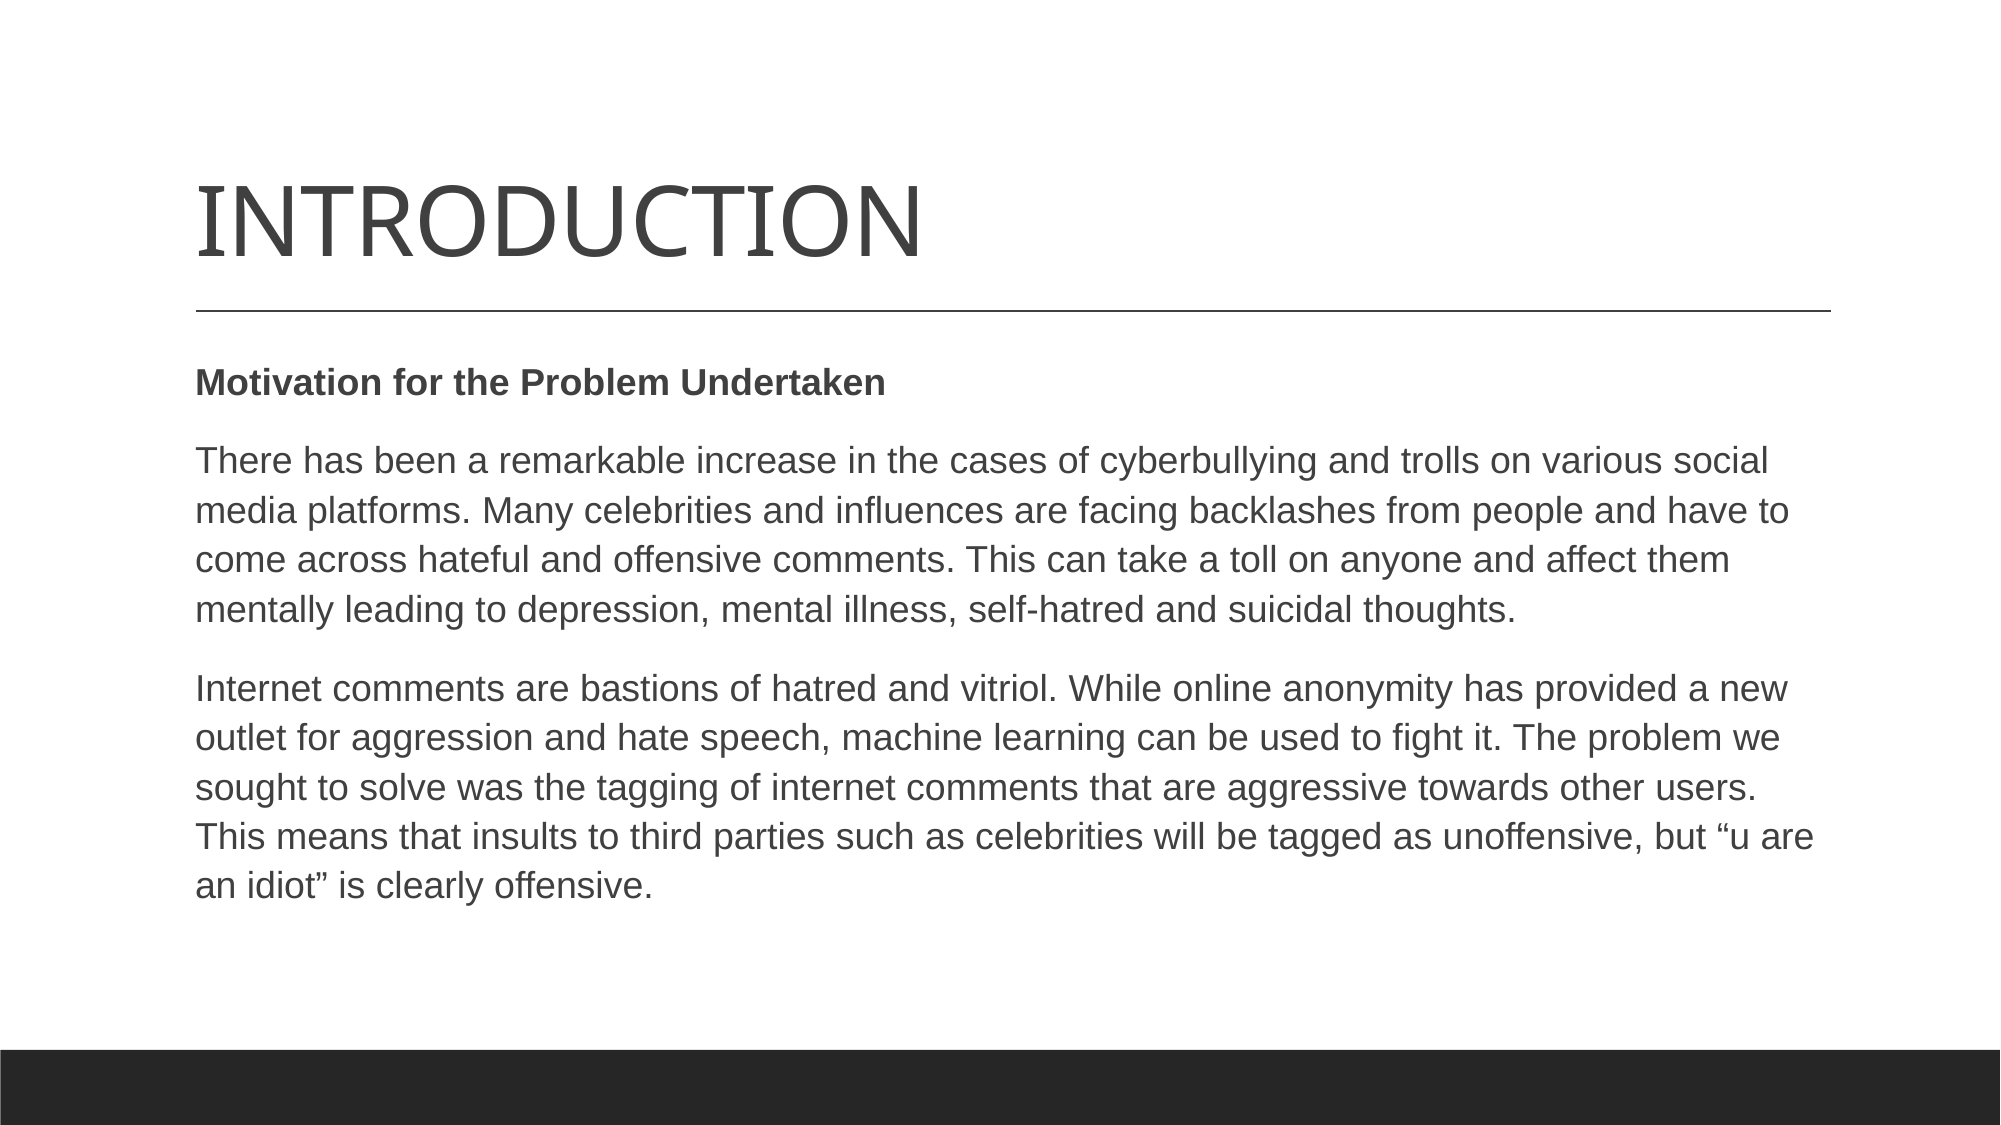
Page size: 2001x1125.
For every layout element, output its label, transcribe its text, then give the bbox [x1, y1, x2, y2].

title INTRODUCTION [180, 47, 1830, 285]
list Motivation for the Problem Undertaken There has been a remarkable increase in the cases of cyberbullying and trolls on various social media platforms. Many celebrities and influences are facing backlashes from people and have to come across hateful and offensive comments. This can take a toll on anyone and affect them mentally leading to depression, mental illness, self-hatred and suicidal thoughts. Internet comments are bastions of hatred and vitriol. While online anonymity has provided a new outlet for aggression and hate speech, machine learning can be used to fight it. The problem we sought to solve was the tagging of internet comments that are aggressive towards other users. This means that insults to third parties such as celebrities will be tagged as unoffensive, but “u are an idiot” is clearly offensive. [180, 345, 1830, 963]
